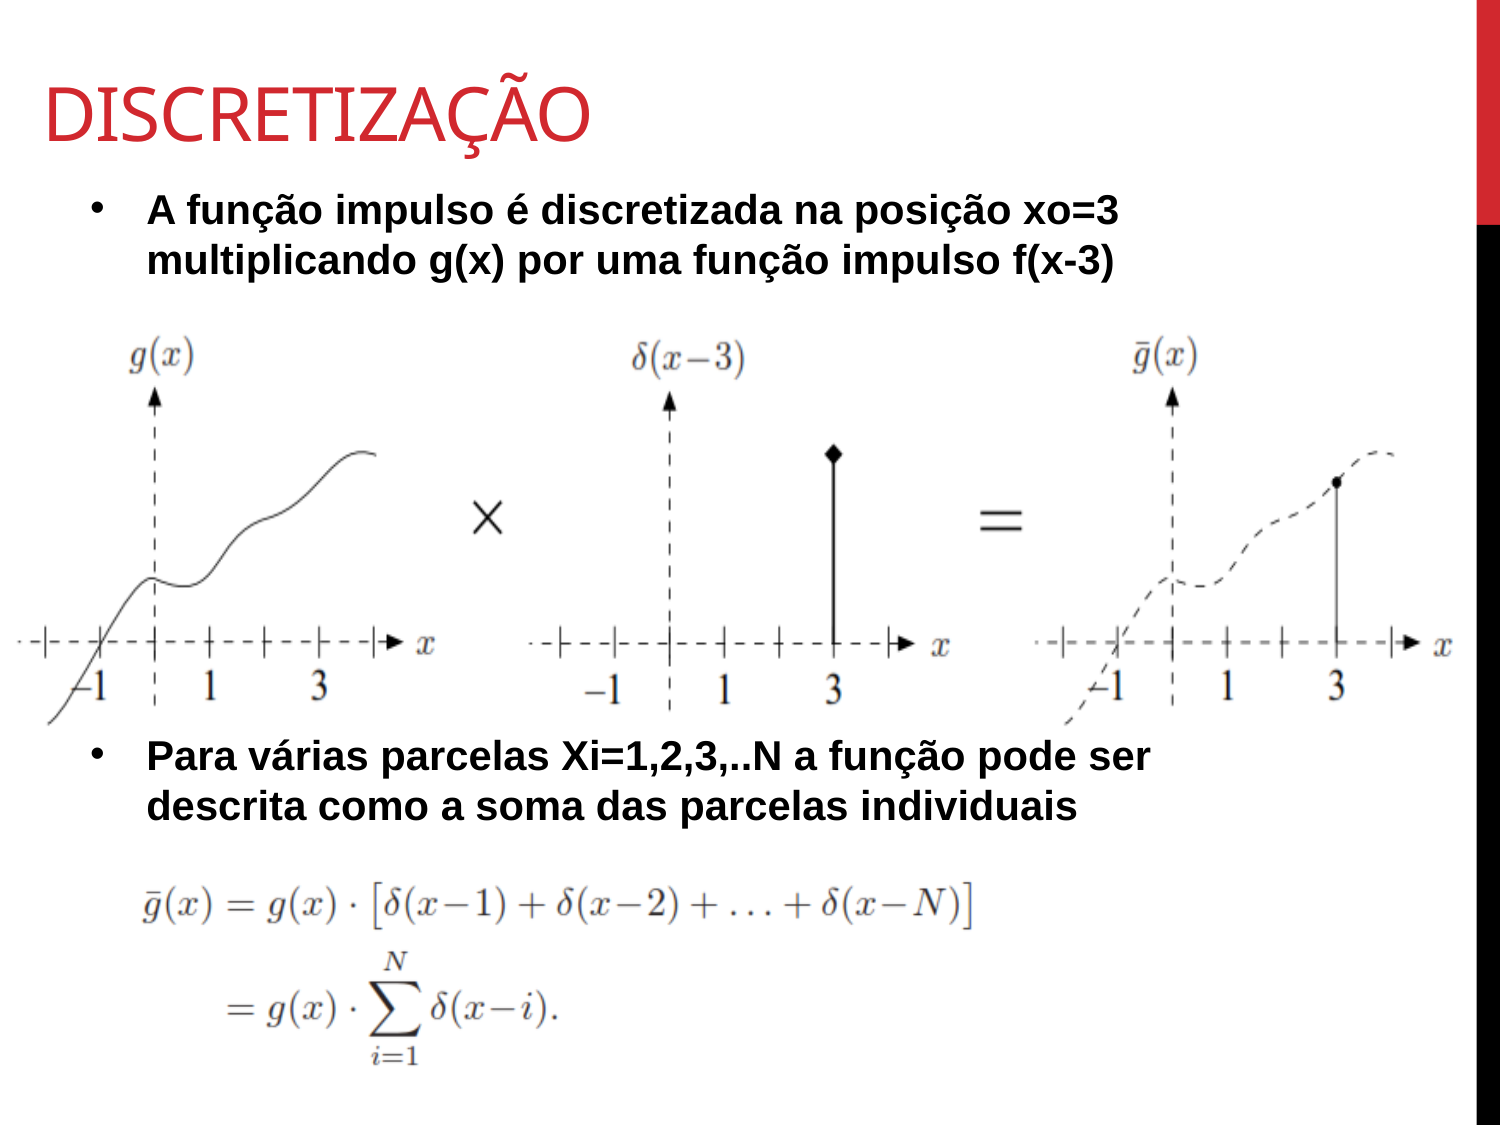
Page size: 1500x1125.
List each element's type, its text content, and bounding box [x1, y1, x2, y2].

list A função impulso é discretizada na posição xo=3 multiplicando g(x) por uma função impulso f(x-3) Para várias parcelas Xi=1,2,3,..N a função pode ser descrita como a soma das parcelas individuais [75, 174, 1325, 294]
picture [131, 873, 984, 1070]
title Discretização [27, 0, 978, 164]
picture [1, 299, 1463, 738]
list A função impulso é discretizada na posição xo=3 multiplicando g(x) por uma função impulso f(x-3) Para várias parcelas Xi=1,2,3,..N a função pode ser descrita como a soma das parcelas individuais [75, 742, 1325, 1005]
